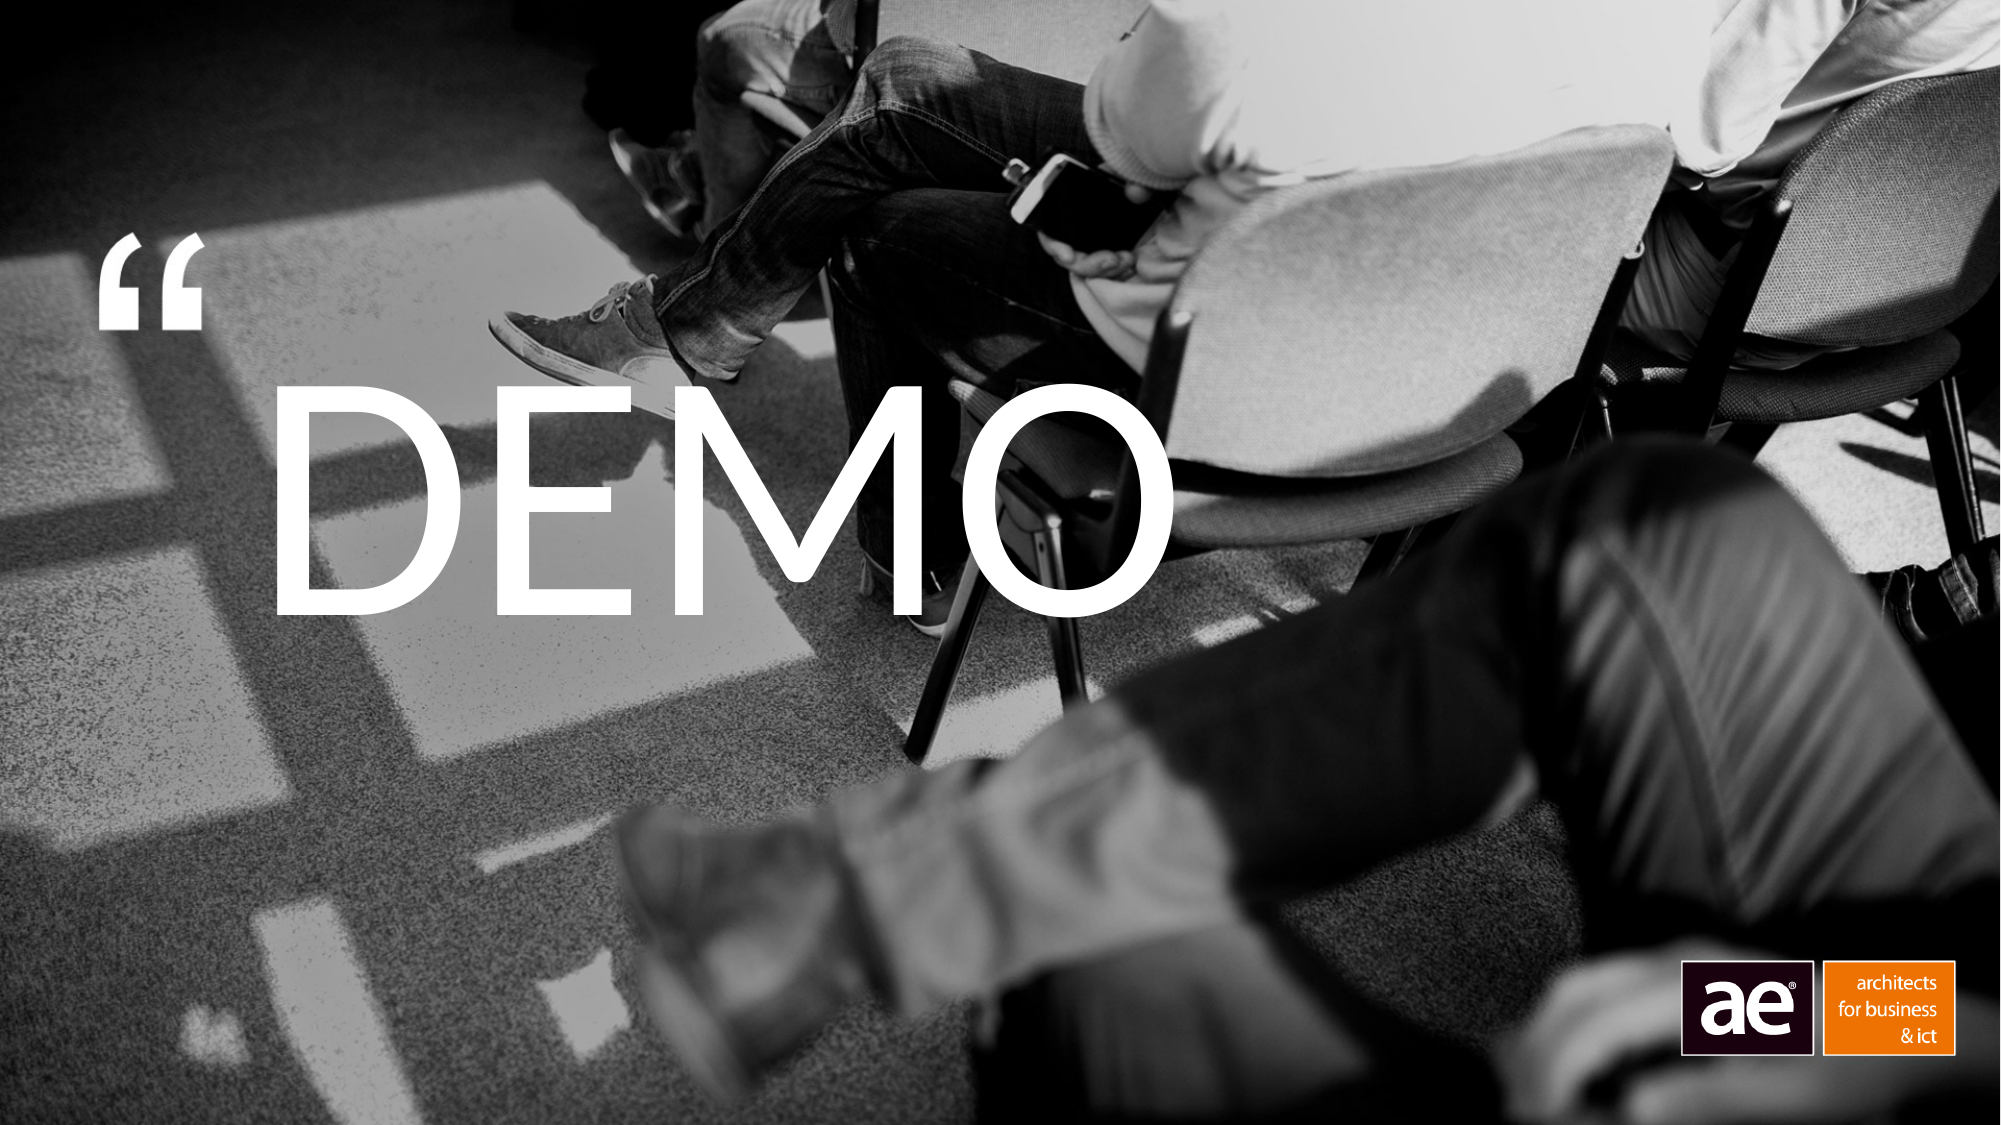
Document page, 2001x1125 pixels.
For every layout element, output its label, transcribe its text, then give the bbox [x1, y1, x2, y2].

picture [0, 0, 2001, 1125]
list DEMO [238, 299, 1343, 988]
